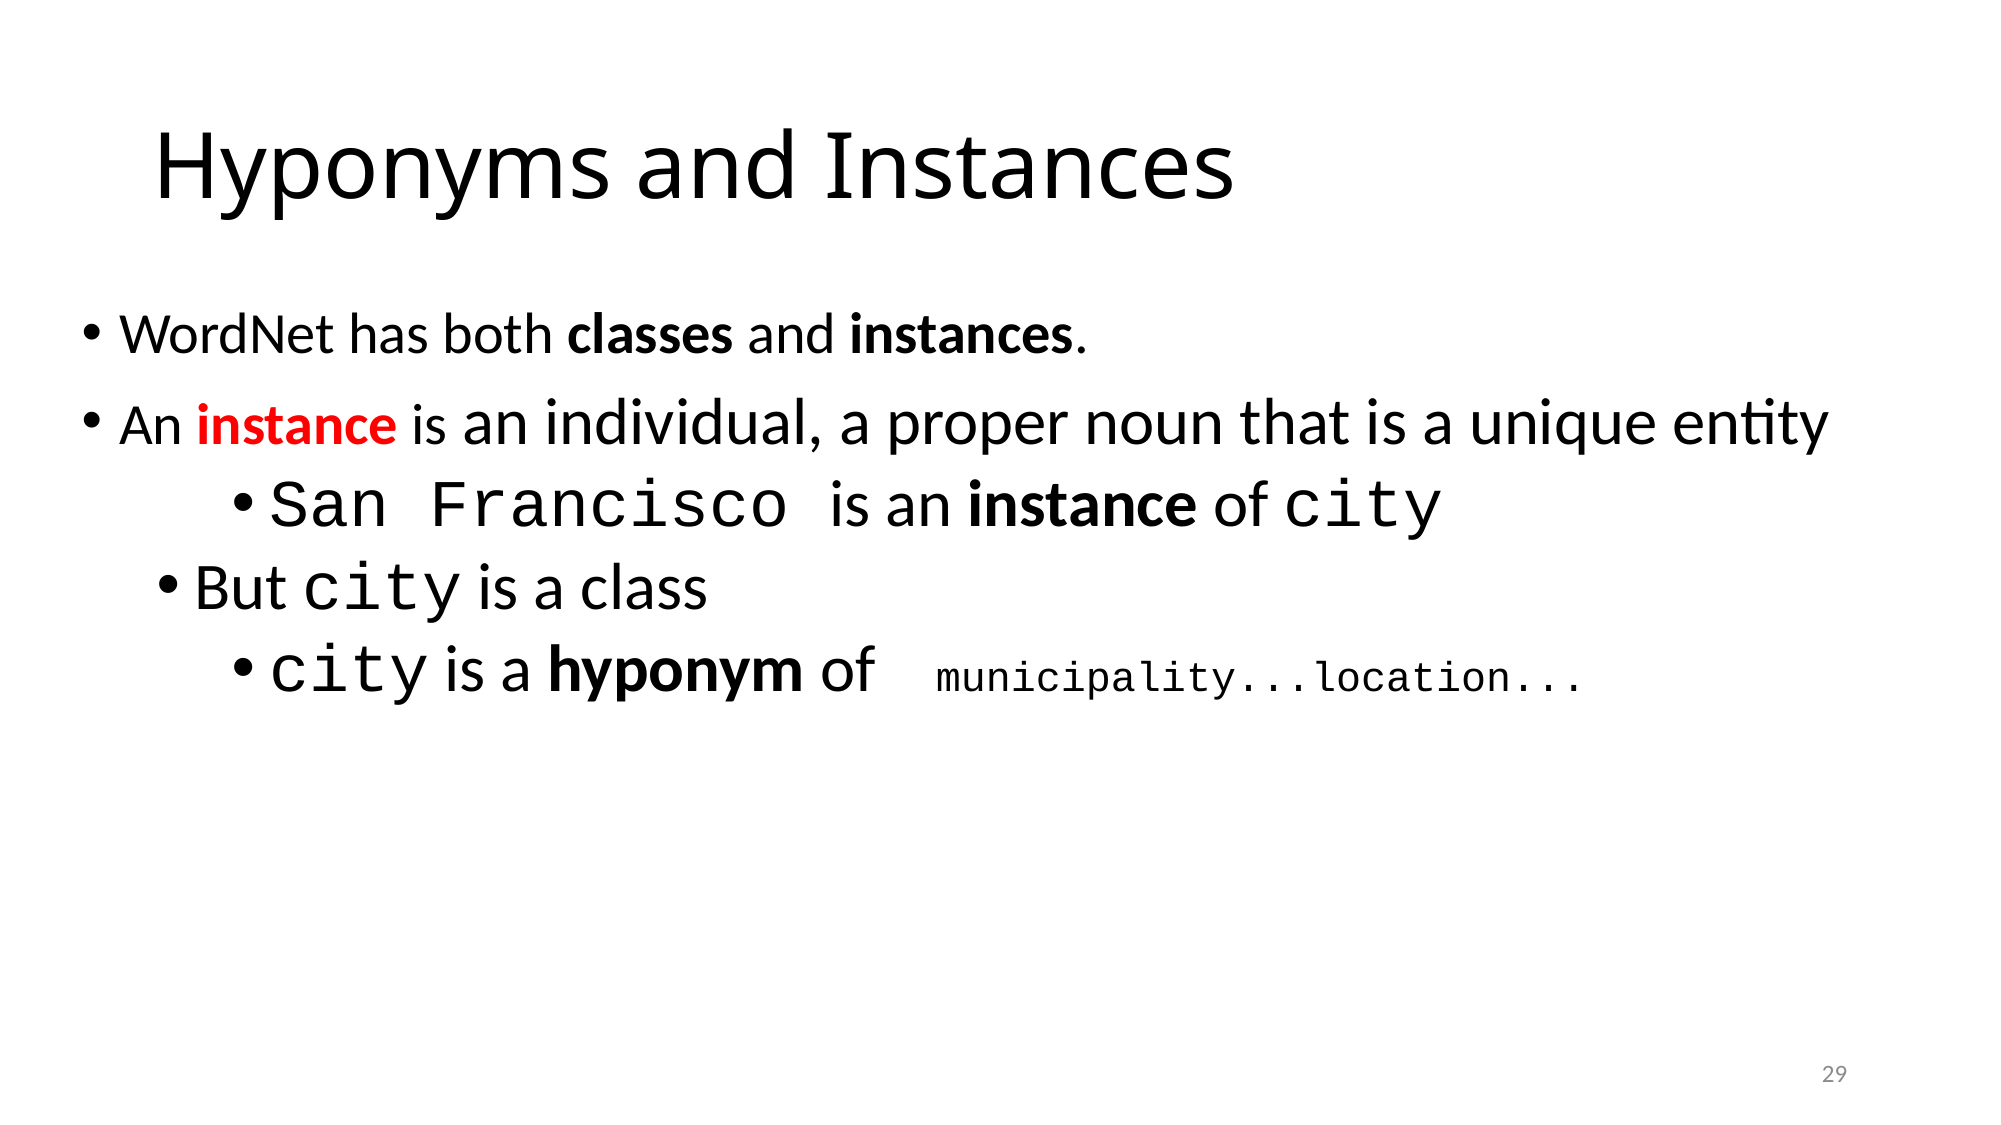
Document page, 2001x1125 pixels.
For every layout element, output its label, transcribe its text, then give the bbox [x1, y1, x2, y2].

title Hyponyms and Instances [137, 59, 1863, 278]
list WordNet has both classes and instances. An instance is an individual, a proper noun that is a unique entity San Francisco is an instance of city But city is a class city is a hyponym of municipality...location... [66, 295, 1950, 1025]
slide_number 29 [1412, 1042, 1863, 1103]
